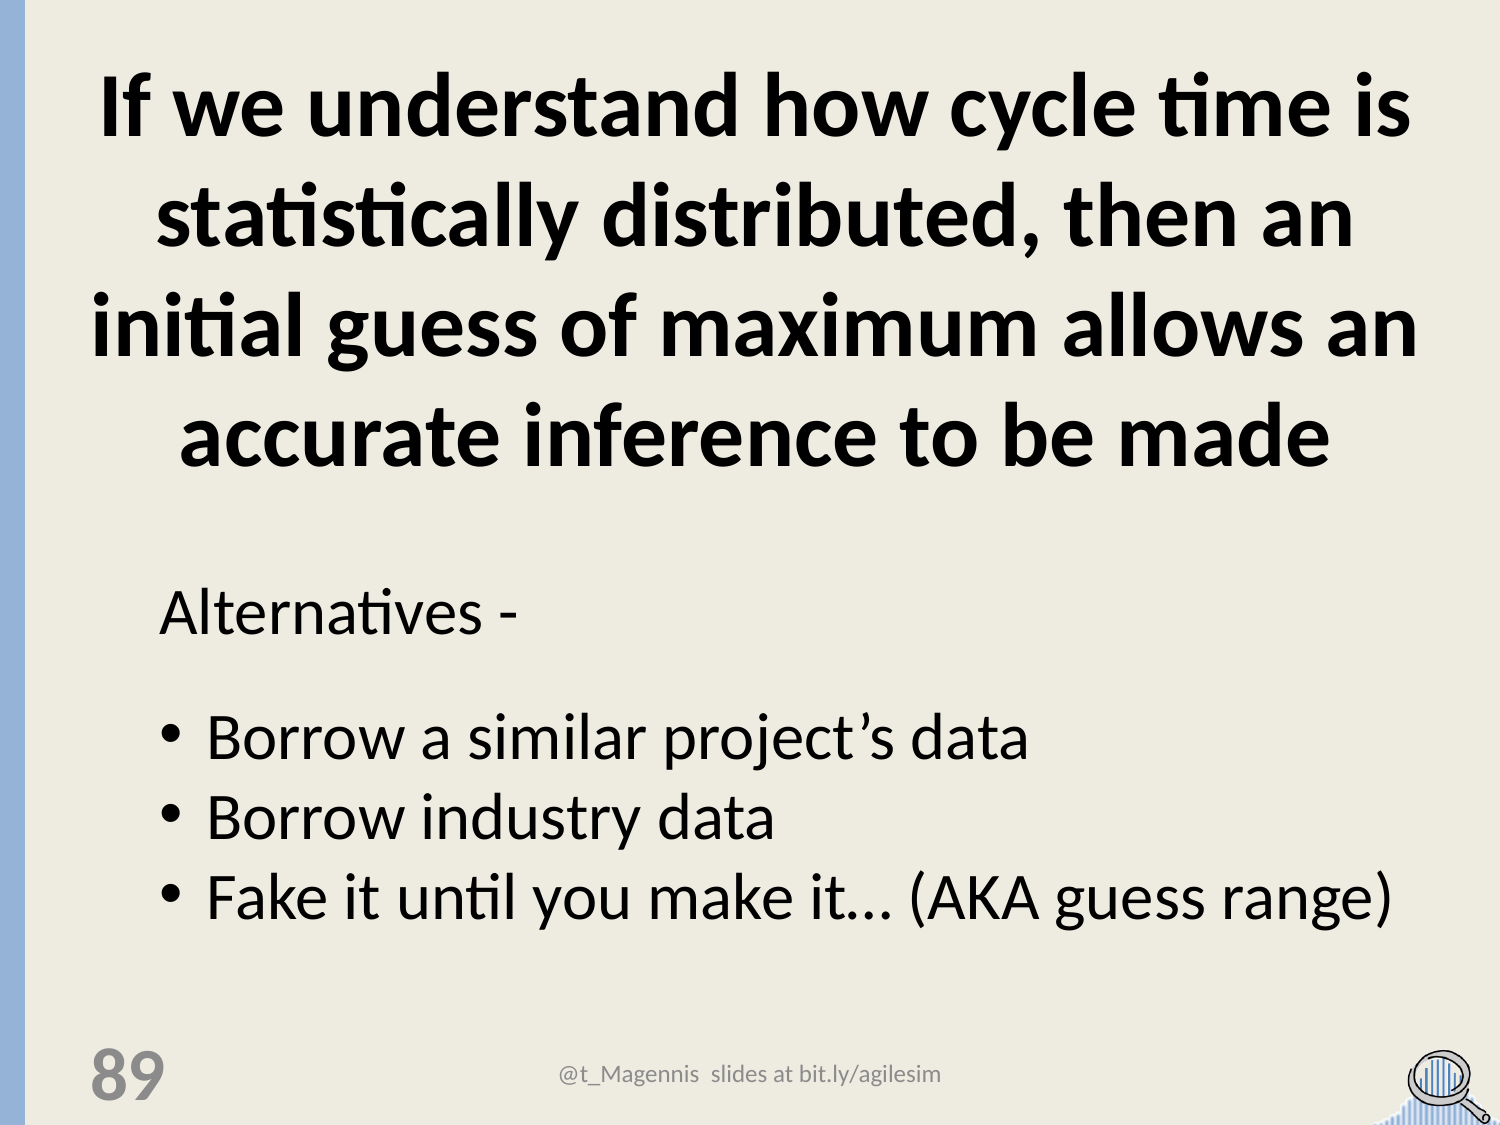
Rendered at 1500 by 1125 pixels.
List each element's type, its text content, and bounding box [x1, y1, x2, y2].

footer @t_Magennis slides at bit.ly/agilesim [512, 1042, 988, 1103]
slide_number 89 [75, 1040, 425, 1100]
picture [1374, 1046, 1500, 1125]
text_box If we understand how cycle time is statistically distributed, then an initial guess of maximum allows an accurate inference to be made [37, 37, 1475, 492]
text_box Alternatives - Borrow a similar project’s data Borrow industry data Fake it until you make it… (AKA guess range) [144, 560, 1411, 940]
